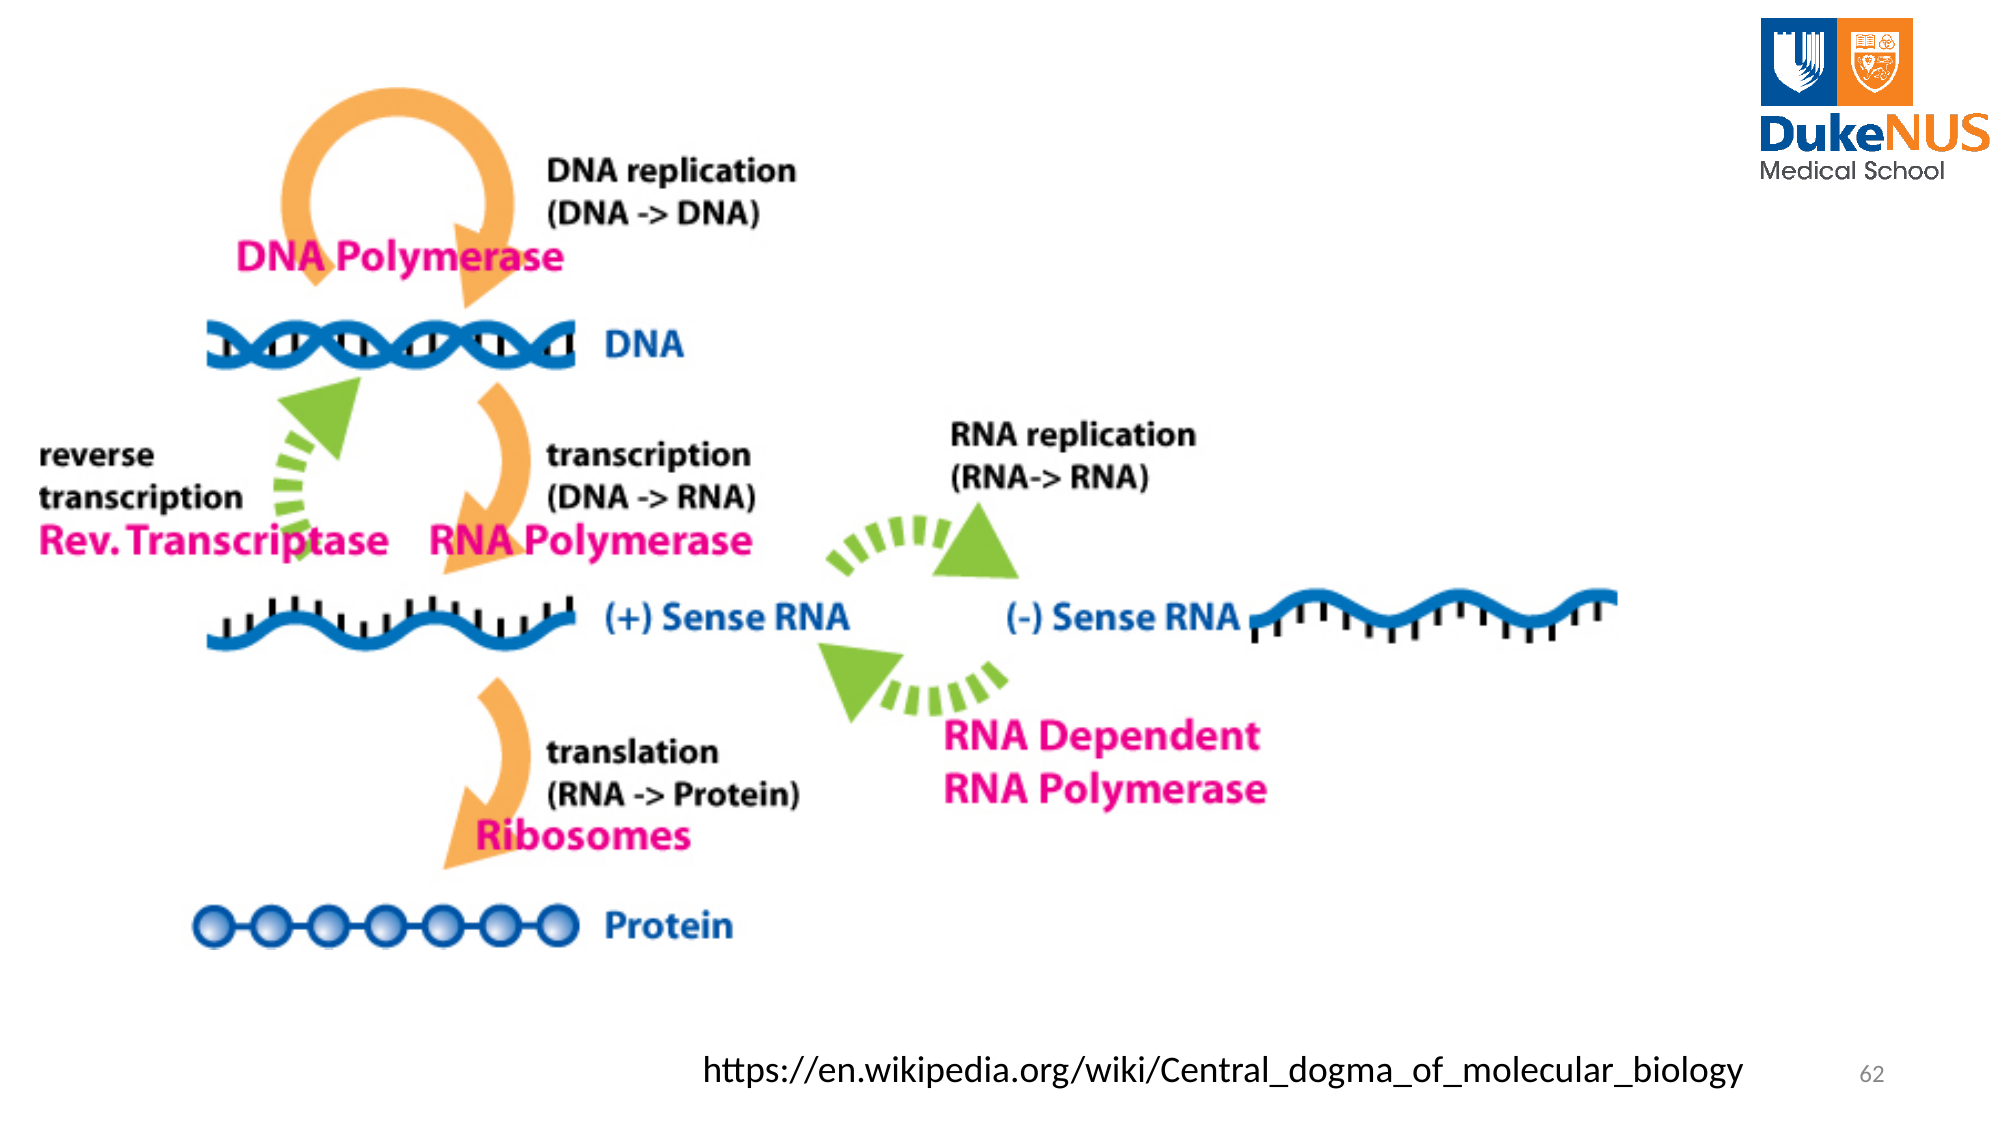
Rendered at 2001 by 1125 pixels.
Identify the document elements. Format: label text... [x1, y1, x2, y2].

slide_number 62 [1433, 1042, 1900, 1103]
text_box https://en.wikipedia.org/wiki/Central_dogma_of_molecular_biology [687, 1037, 1773, 1098]
picture [1749, 6, 1990, 183]
picture [38, 87, 1729, 951]
